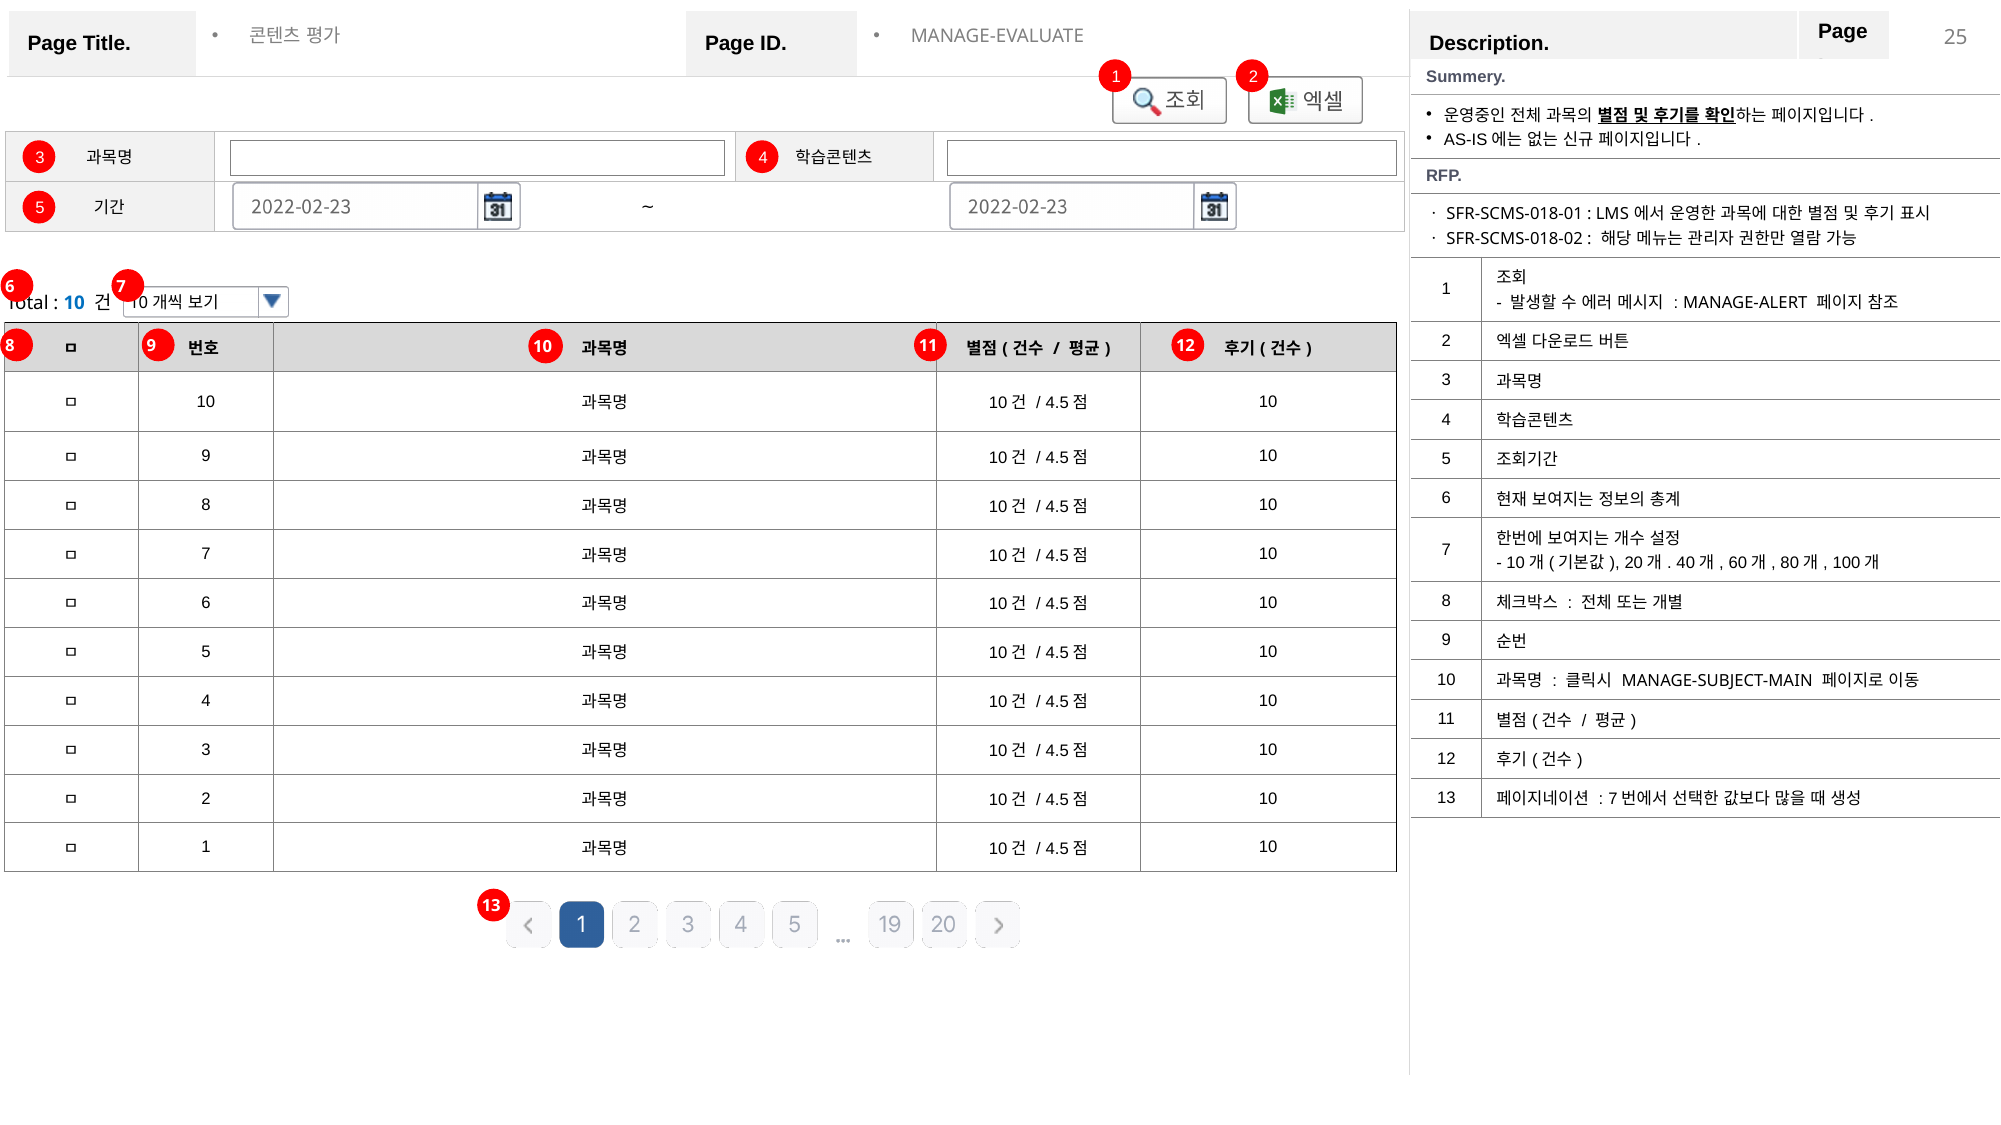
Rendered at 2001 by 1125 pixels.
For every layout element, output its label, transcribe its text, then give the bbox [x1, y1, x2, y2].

table_cell 10 [1141, 677, 1396, 725]
text_box 5 [22, 190, 56, 224]
table_cell 3 [1411, 361, 1481, 399]
table_cell 11 [1411, 700, 1481, 738]
table_cell 과목명 [274, 628, 936, 676]
table_cell 과목명 [274, 372, 936, 431]
table_cell 과목명 [274, 775, 936, 822]
text_box 4 [745, 140, 779, 174]
table_cell 5 [139, 628, 273, 676]
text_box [0, 324, 36, 366]
table_header 번호 [139, 323, 273, 371]
table_cell 2 [1411, 322, 1481, 360]
table_cell 10건 / 4.5점 [937, 628, 1140, 676]
table_cell 12 [1411, 739, 1481, 778]
table_cell 10 [1141, 823, 1396, 871]
table_cell 학습콘텐츠 [1482, 400, 2000, 439]
table_cell ㆍSFR-SCMS-018-01 : LMS에서 운영한 과목에 대한 별점 및 후기 표시 ㆍSFR-SCMS-018-02 : 해당 메뉴는 관리자 권한만 열람 가능 [1411, 194, 2000, 257]
table_cell 과목명 [274, 481, 936, 529]
table_cell 10 [1141, 530, 1396, 578]
table_cell 4 [139, 677, 273, 725]
table_header 학습콘텐츠 [736, 132, 933, 181]
table_cell 10 [1141, 775, 1396, 822]
table_cell 2 [139, 775, 273, 822]
table_cell 6 [1411, 479, 1481, 517]
table_cell ㅁ [5, 677, 138, 725]
table_cell 10건 / 4.5점 [937, 823, 1140, 871]
table_cell 과목명 [274, 432, 936, 480]
table_cell ㅁ [5, 726, 138, 774]
table_cell ㅁ [5, 823, 138, 871]
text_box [5, 286, 289, 318]
text_box [946, 139, 1397, 177]
table_cell 1 [139, 823, 273, 871]
table_cell 10 [1141, 432, 1396, 480]
table_cell 페이지네이션 : 7번에서 선택한 값보다 많을 때 생성 [1482, 779, 2000, 817]
table_cell 엑셀 다운로드 버튼 [1482, 322, 2000, 360]
text_box 1 [1098, 59, 1132, 92]
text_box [528, 324, 566, 368]
table_cell 9 [1411, 621, 1481, 659]
table_cell ㅁ [5, 628, 138, 676]
table_cell 운영중인 전체 과목의 별점 및 후기를 확인하는 페이지입니다. AS-IS에는 없는 신규 페이지입니다. [1411, 95, 2000, 158]
table_cell 10 [1141, 481, 1396, 529]
table_cell 1 [1411, 258, 1481, 321]
table_cell 10건 / 4.5점 [937, 372, 1140, 431]
table_header [934, 132, 1404, 181]
table_cell 조회기간 [1482, 440, 2000, 478]
table_header 후기(건수) [1141, 323, 1396, 371]
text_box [1171, 324, 1208, 366]
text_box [1112, 76, 1363, 124]
table_cell 3 [139, 726, 273, 774]
table_cell 과목명 : 클릭시 MANAGE-SUBJECT-MAIN 페이지로 이동 [1482, 660, 2000, 699]
table_cell 4 [1411, 400, 1481, 439]
table_cell ∼ [215, 182, 1404, 231]
table_cell 10건 / 4.5점 [937, 481, 1140, 529]
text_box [232, 182, 1237, 230]
text_box 3 [22, 140, 56, 174]
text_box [0, 265, 36, 306]
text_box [111, 265, 148, 306]
table_cell 후기(건수) [1482, 739, 2000, 778]
table_cell ㅁ [5, 432, 138, 480]
text_box [229, 139, 725, 176]
table_header Summery. [1411, 59, 2000, 94]
table_cell ㅁ [5, 775, 138, 822]
table_cell 5 [1411, 440, 1481, 478]
table_header 과목명 [274, 323, 936, 371]
table_cell 과목명 [274, 726, 936, 774]
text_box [477, 884, 513, 926]
table_cell RFP. [1411, 159, 2000, 193]
table_cell 7 [139, 530, 273, 578]
table_cell 10건 / 4.5점 [937, 775, 1140, 822]
table_cell 10건 / 4.5점 [937, 530, 1140, 578]
table_cell 과목명 [274, 530, 936, 578]
table_cell 과목명 [274, 677, 936, 725]
table_cell 조회 - 발생할 수 에러 메시지 : MANAGE-ALERT 페이지 참조 [1482, 258, 2000, 321]
table_cell 한번에 보여지는 개수 설정 - 10개(기본값), 20개. 40개, 60개, 80개, 100개 [1482, 518, 2000, 581]
table_cell 10 [1141, 579, 1396, 627]
text_box 2 [1235, 59, 1269, 76]
table_cell 7 [1411, 518, 1481, 581]
list MANAGE-EVALUATE [858, 18, 1405, 55]
table_cell 10건 / 4.5점 [937, 677, 1140, 725]
table_cell 10건 / 4.5점 [937, 726, 1140, 774]
list 콘텐츠 평가 [196, 18, 684, 55]
picture [506, 901, 1020, 948]
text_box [913, 324, 950, 366]
table_cell 10 [1141, 726, 1396, 774]
table_cell 체크박스 : 전체 또는 개별 [1482, 582, 2000, 620]
table_cell 10 [1141, 372, 1396, 431]
table_cell 현재 보여지는 정보의 총계 [1482, 479, 2000, 517]
table_cell 10 [139, 372, 273, 431]
table_cell 8 [139, 481, 273, 529]
table_cell ㅁ [5, 579, 138, 627]
table_cell 10건 / 4.5점 [937, 579, 1140, 627]
table_cell 6 [139, 579, 273, 627]
table_cell 과목명 [1482, 361, 2000, 399]
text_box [141, 324, 178, 366]
table_cell 과목명 [274, 579, 936, 627]
table_cell 별점(건수 / 평균) [1482, 700, 2000, 738]
table_header 과목명 [6, 132, 214, 181]
table_cell ㅁ [5, 530, 138, 578]
table_cell 8 [1411, 582, 1481, 620]
table_cell 10 [1411, 660, 1481, 699]
table_cell 10 [1141, 628, 1396, 676]
table_cell ㅁ [5, 372, 138, 431]
table_header 별점(건수 / 평균) [937, 323, 1140, 371]
table_cell 순번 [1482, 621, 2000, 659]
table_cell 기간 [6, 182, 214, 231]
table_cell 13 [1411, 779, 1481, 817]
table_cell 10건 / 4.5점 [937, 432, 1140, 480]
table_header [215, 132, 735, 181]
table_cell ㅁ [5, 481, 138, 529]
table_cell 9 [139, 432, 273, 480]
table_header ㅁ [5, 323, 138, 371]
table_cell 과목명 [274, 823, 936, 871]
